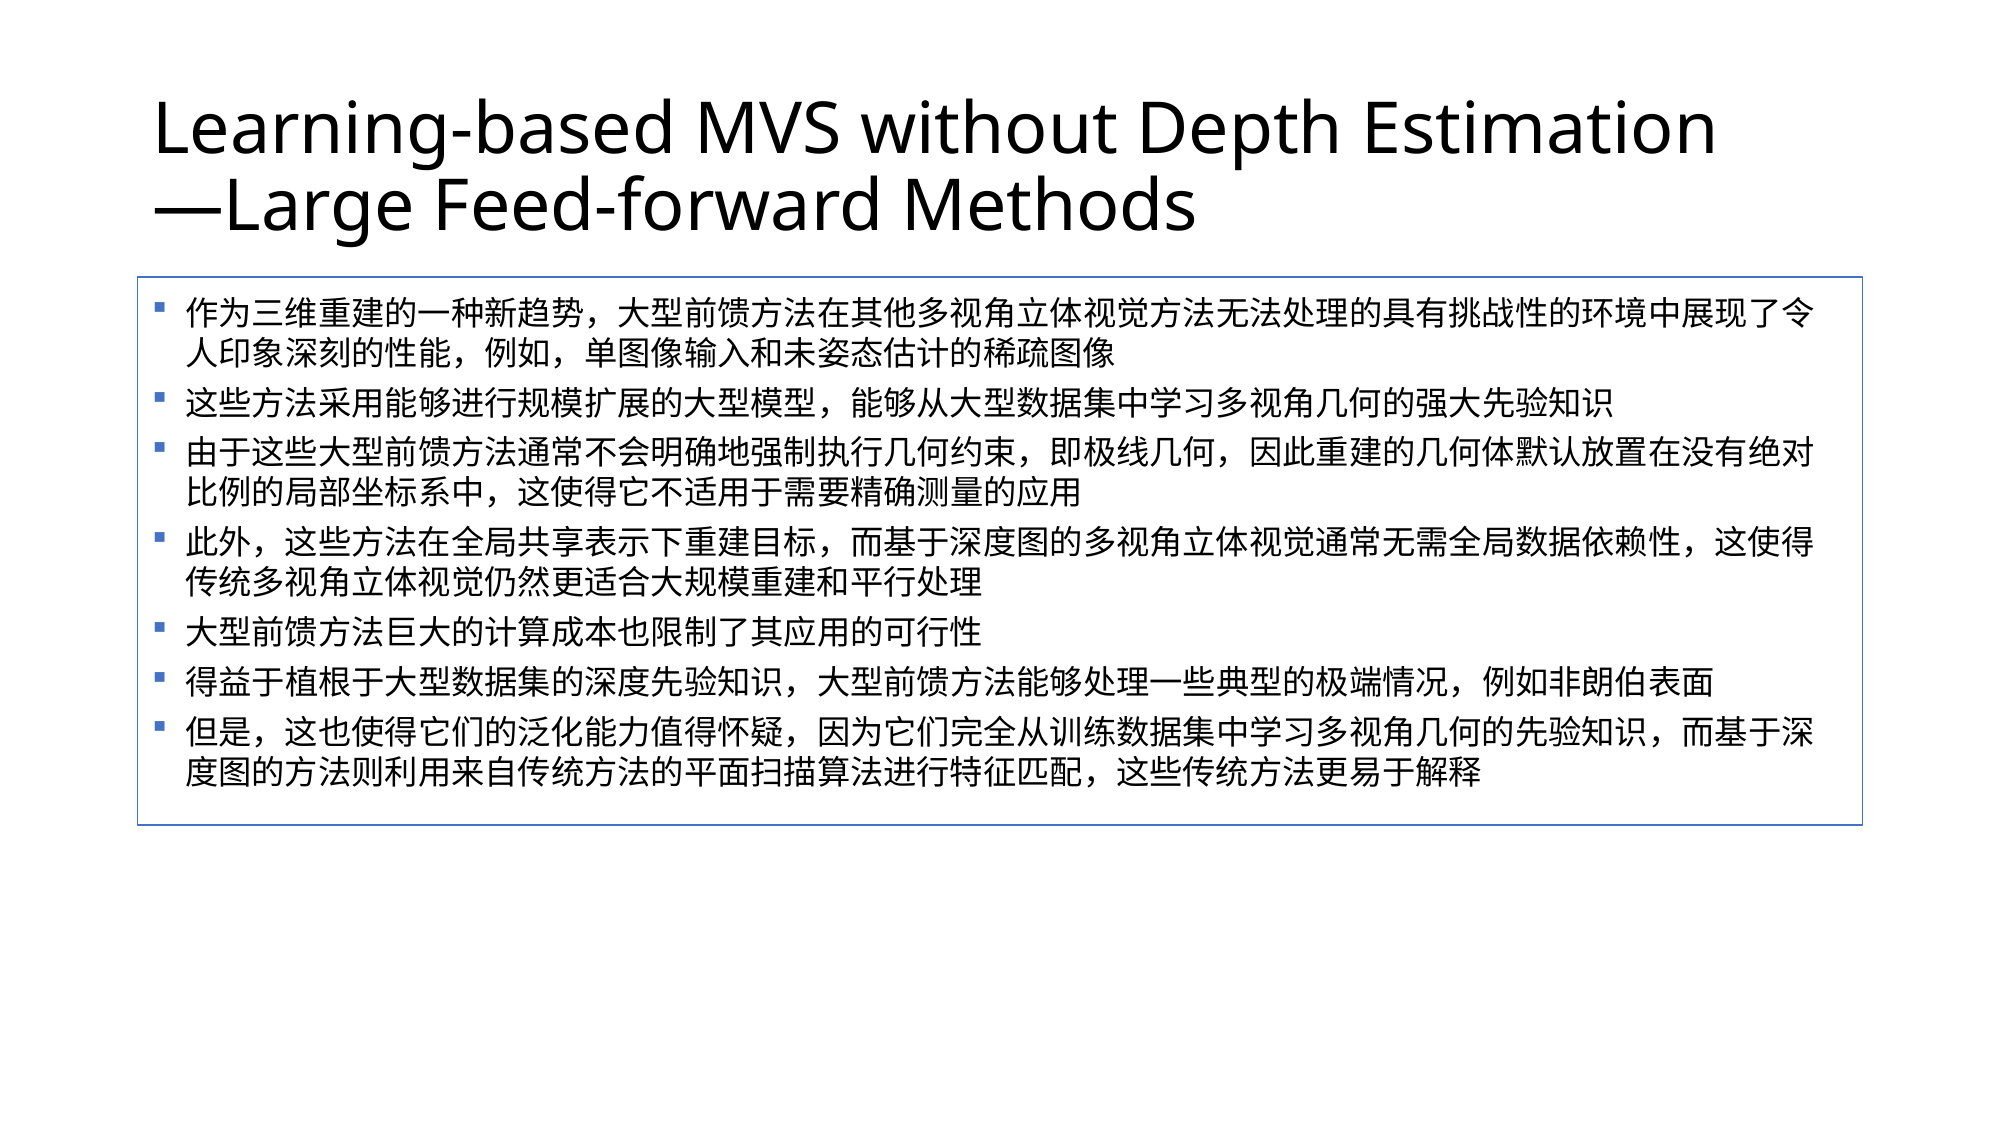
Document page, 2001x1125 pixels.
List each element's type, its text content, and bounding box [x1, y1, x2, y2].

title Learning-based MVS without Depth Estimation —Large Feed-forward Methods [137, 59, 1863, 277]
text_box 作为三维重建的一种新趋势，大型前馈方法在其他多视角立体视觉方法无法处理的具有挑战性的环境中展现了令人印象深刻的性能，例如，单图像输入和未姿态估计的稀疏图像 这些方法采用能够进行规模扩展的大型模型，能够从大型数据集中学习多视角几何的强大先验知识 由于这些大型前馈方法通常不会明确地强制执行几何约束，即极线几何，因此重建的几何体默认放置在没有绝对比例的局部坐标系中，这使得它不适用于需要精确测量的应用 此外，这些方法在全局共享表示下重建目标，而基于深度图的多视角立体视觉通常无需全局数据依赖性，这使得传统多视角立体视觉仍然更适合大规模重建和平行处理 大型前馈方法巨大的计算成本也限制了其应用的可行性 得益于植根于大型数据集的深度先验知识，大型前馈方法能够处理一些典型的极端情况，例如非朗伯表面 但是，这也使得它们的泛化能力值得怀疑，因为它们完全从训练数据集中学习多视角几何的先验知识，而基于深度图的方法则利用来自传统方法的平面扫描算法进行特征匹配，这些传统方法更易于解释 [137, 277, 1863, 825]
